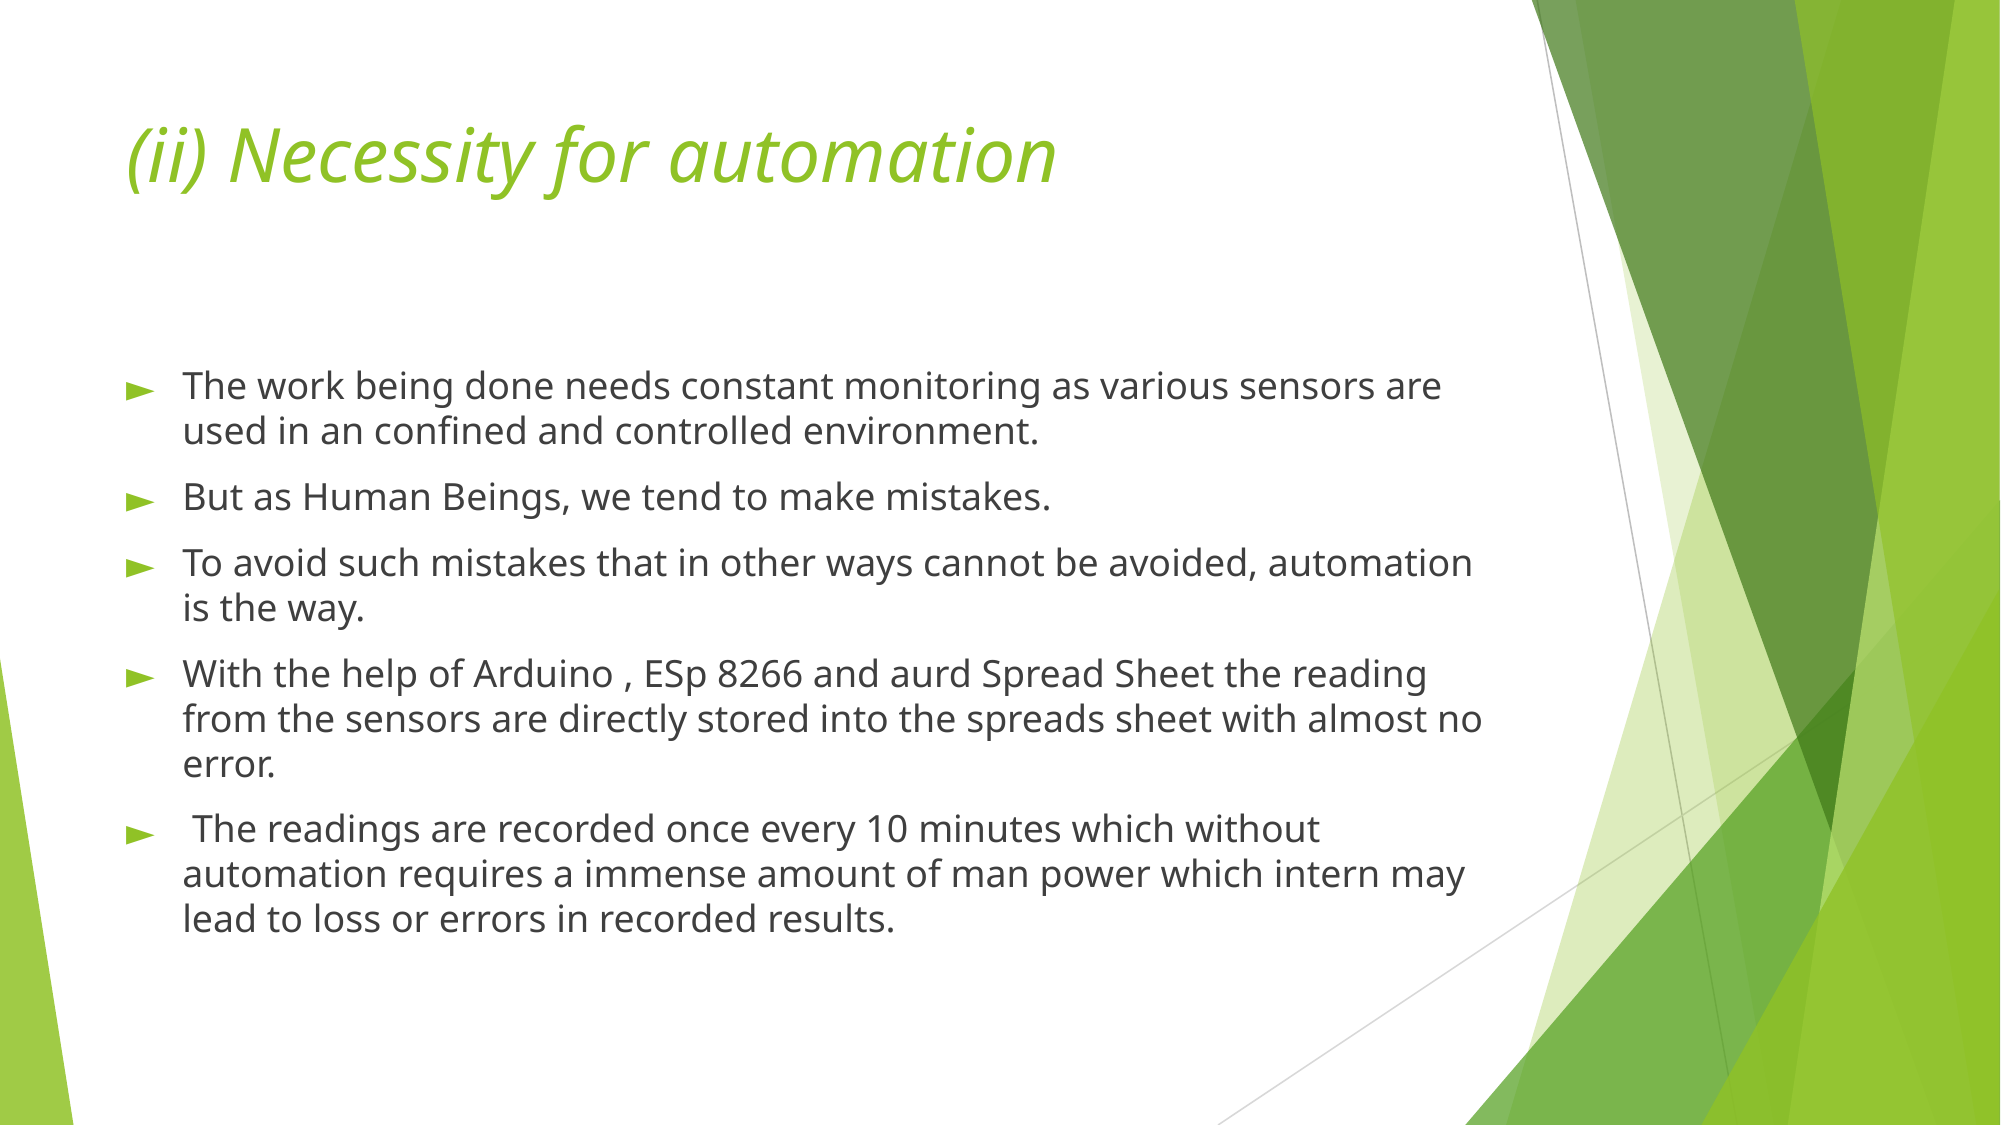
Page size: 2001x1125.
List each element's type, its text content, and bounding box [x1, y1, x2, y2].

list The work being done needs constant monitoring as various sensors are used in an confined and controlled environment. But as Human Beings, we tend to make mistakes. To avoid such mistakes that in other ways cannot be avoided, automation is the way. With the help of Arduino , ESp 8266 and aurd Spread Sheet the reading from the sensors are directly stored into the spreads sheet with almost no error. The readings are recorded once every 10 minutes which without automation requires a immense amount of man power which intern may lead to loss or errors in recorded results. [111, 354, 1522, 992]
title (ii) Necessity for automation [111, 99, 1522, 317]
